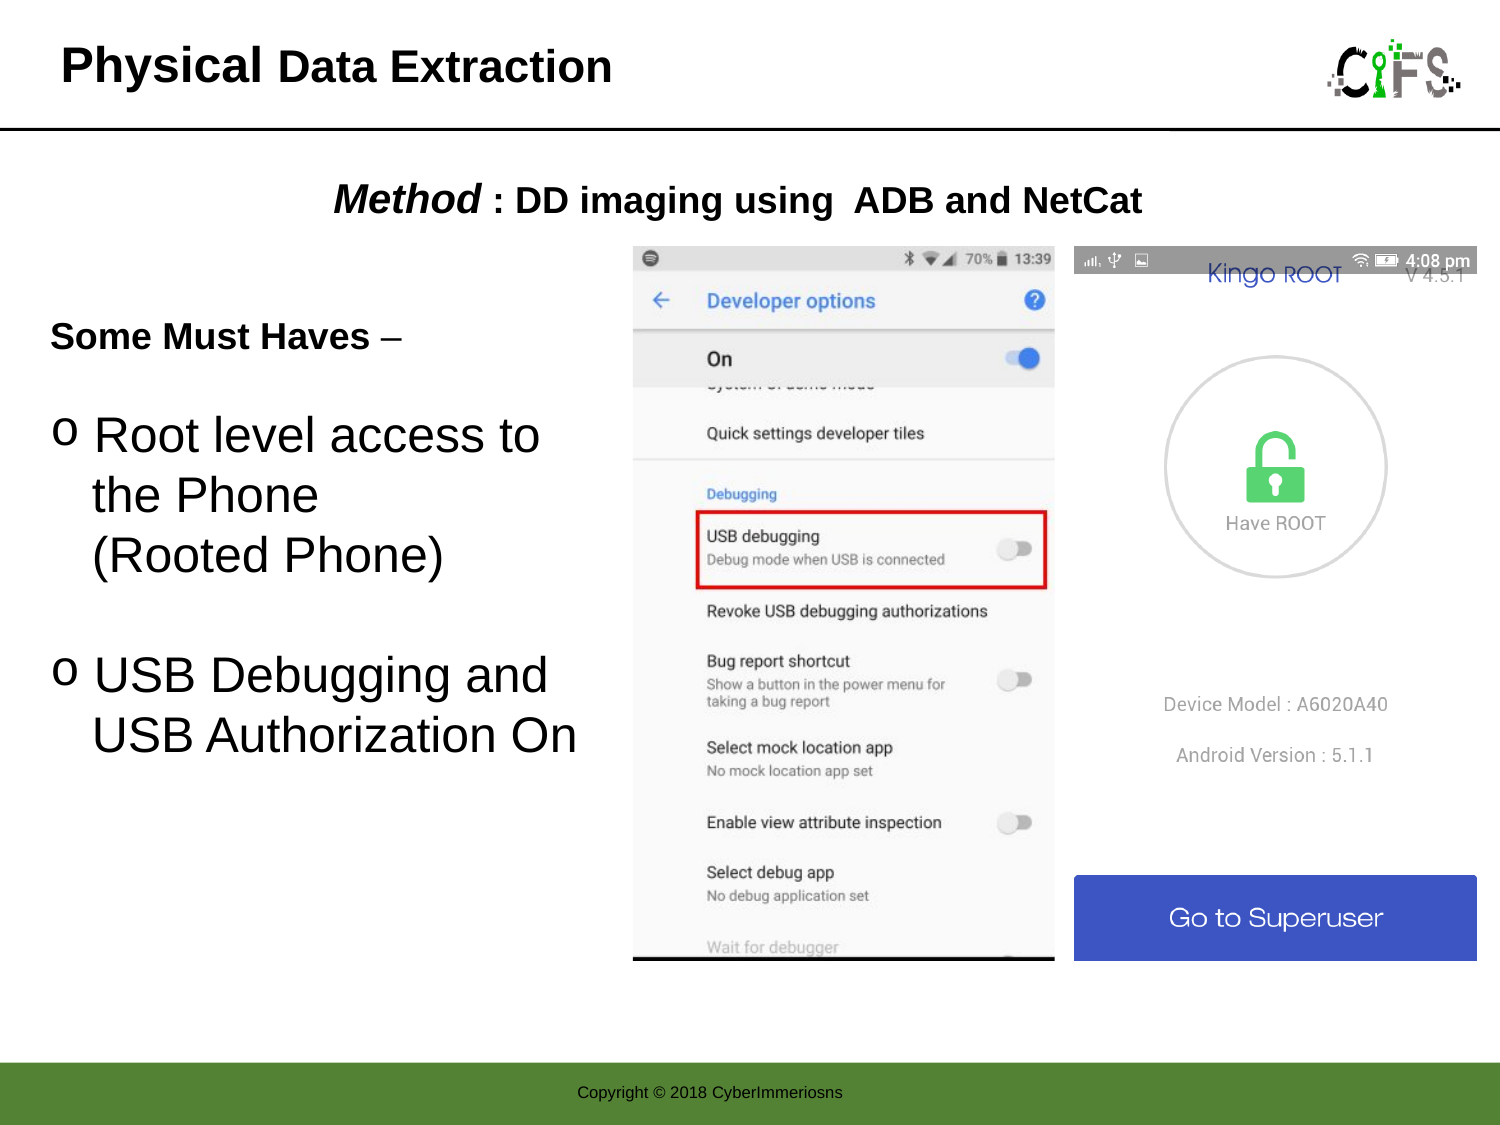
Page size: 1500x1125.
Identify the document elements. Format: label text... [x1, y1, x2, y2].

text_box Some Must Haves – Root level access to the Phone (Rooted Phone) USB Debugging and USB Authorization On [35, 304, 598, 770]
picture [1074, 245, 1477, 962]
title Physical Data Extraction [60, 24, 1383, 102]
text_box Method : DD imaging using ADB and NetCat [46, 164, 1430, 229]
picture [1383, 37, 1462, 100]
picture [632, 245, 1055, 962]
